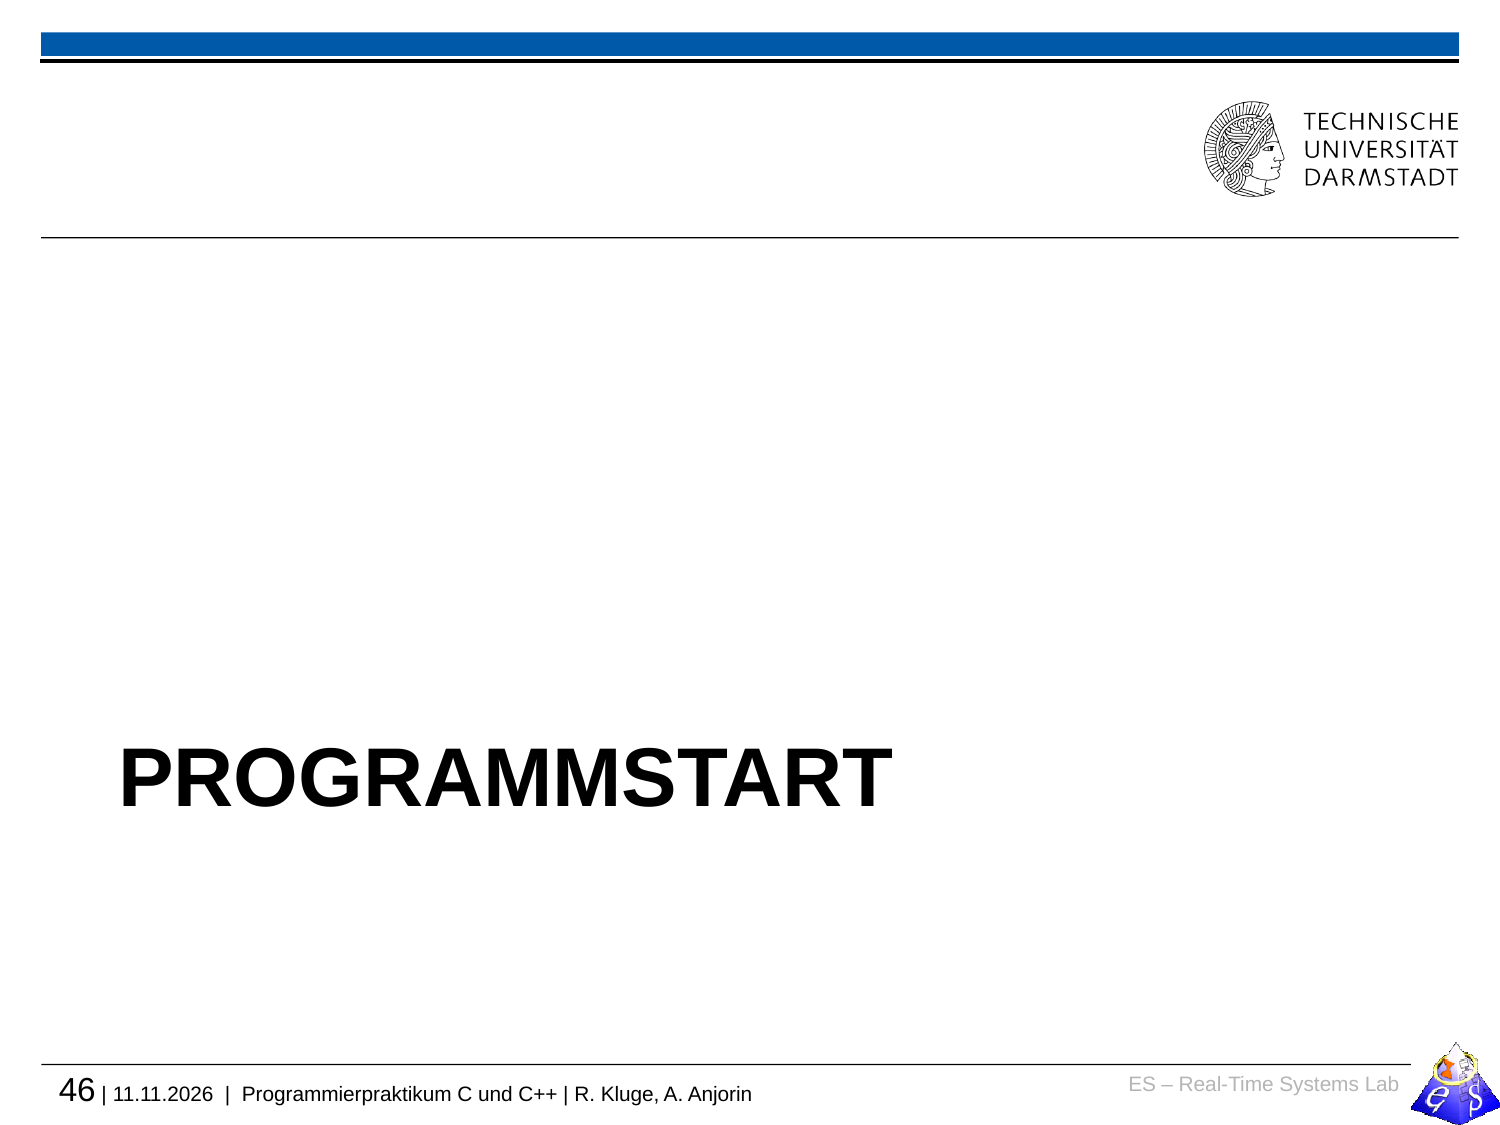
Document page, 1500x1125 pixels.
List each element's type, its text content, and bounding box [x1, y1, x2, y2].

title Programmstart [118, 722, 1394, 947]
picture [1411, 1041, 1500, 1125]
picture [1175, 84, 1483, 214]
